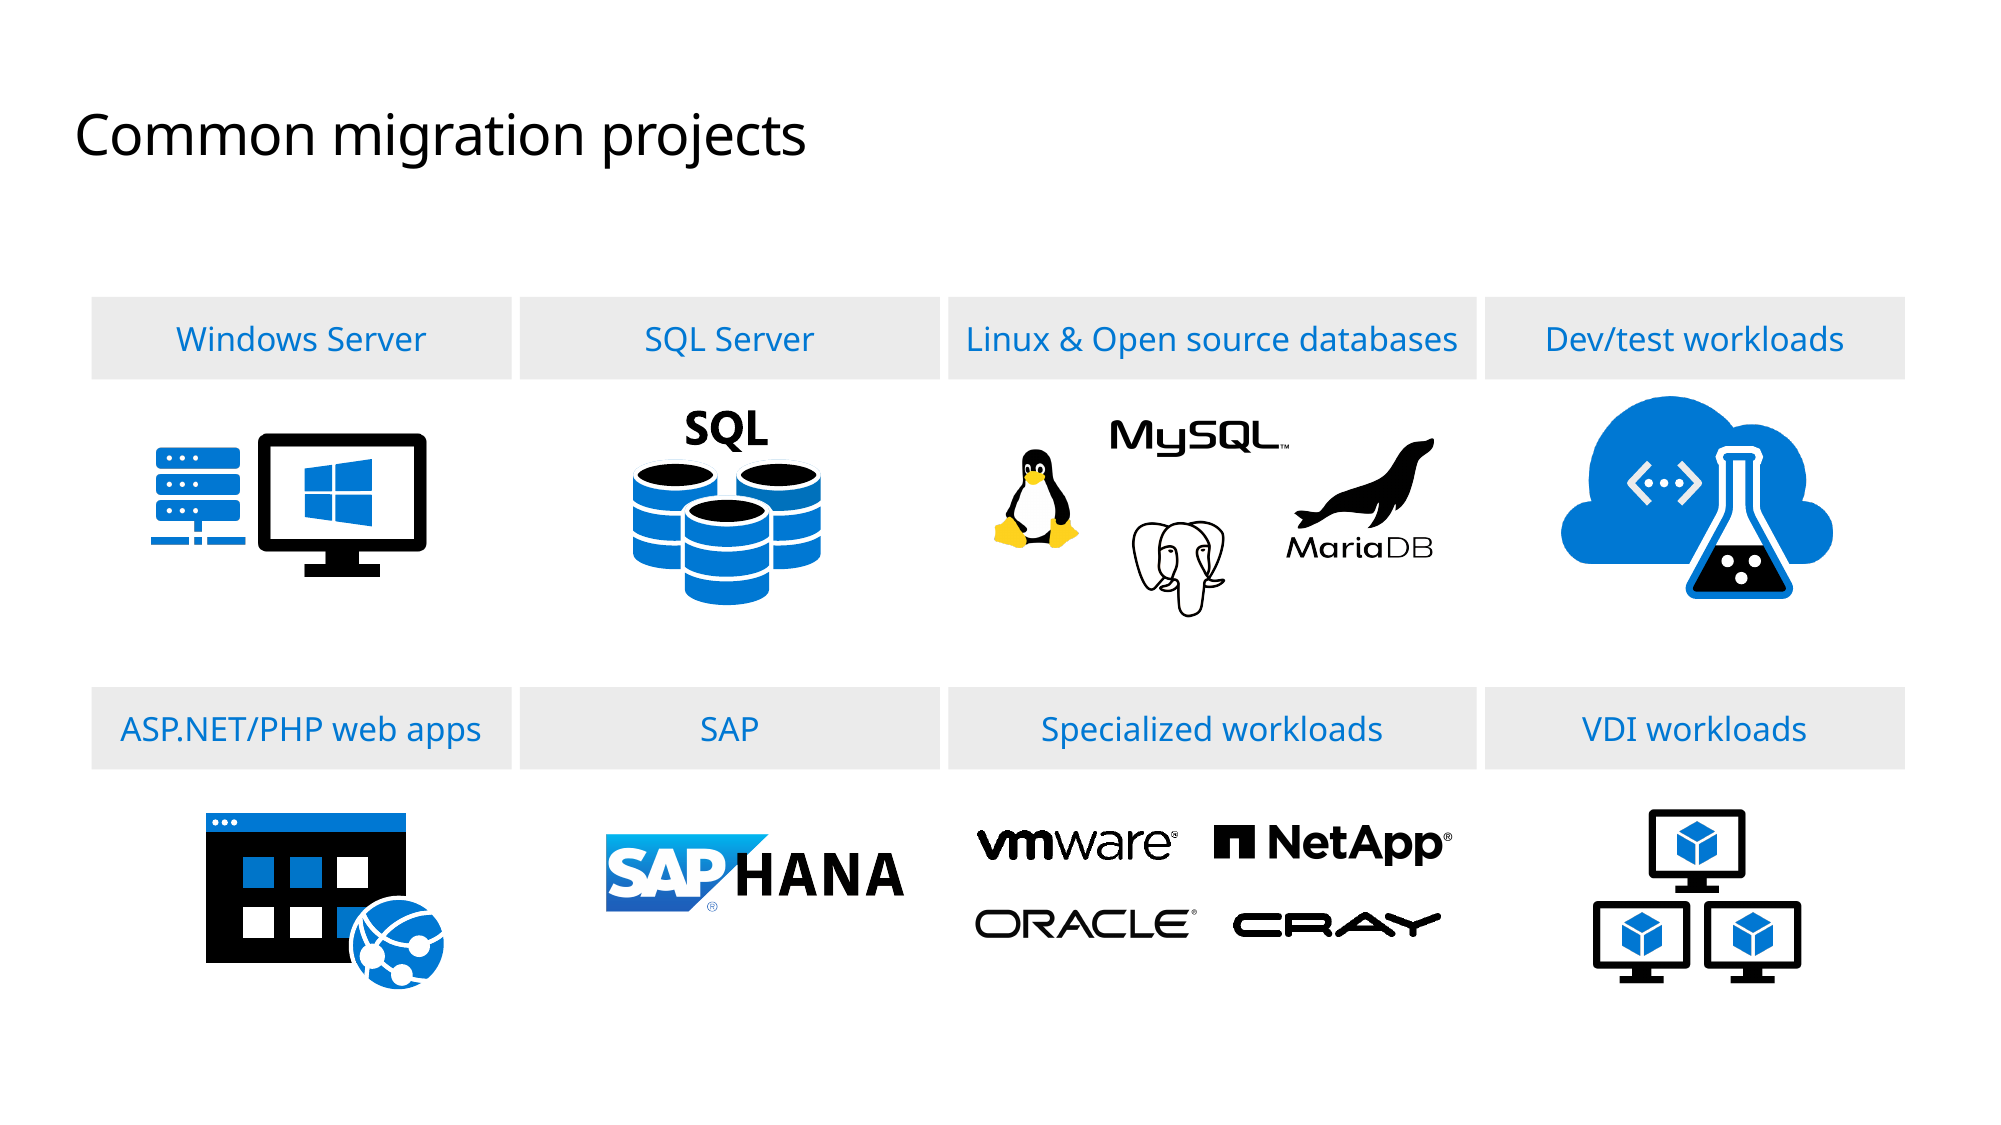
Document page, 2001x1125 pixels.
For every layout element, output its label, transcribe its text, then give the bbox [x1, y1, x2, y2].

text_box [205, 812, 407, 964]
picture [603, 829, 909, 922]
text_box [1630, 465, 1699, 502]
text_box SAP [519, 686, 941, 770]
text_box Linux & Open source databases [947, 296, 1478, 380]
picture [1110, 419, 1434, 559]
picture [982, 444, 1091, 554]
picture [1561, 396, 1833, 564]
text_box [304, 458, 373, 527]
picture [135, 404, 443, 607]
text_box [1692, 460, 1787, 592]
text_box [972, 824, 1453, 943]
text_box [628, 458, 826, 610]
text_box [686, 410, 768, 453]
text_box VDI workloads [1484, 686, 1906, 770]
text_box Windows Server [91, 296, 512, 380]
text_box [1583, 792, 1811, 1001]
text_box Dev/test workloads [1484, 296, 1906, 380]
text_box ASP.NET/PHP web apps [91, 686, 512, 770]
picture [1128, 518, 1228, 620]
text_box [1685, 573, 1794, 599]
title Common migration projects [74, 91, 1930, 225]
text_box SQL Server [519, 296, 941, 380]
text_box Specialized workloads [947, 686, 1478, 770]
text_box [350, 897, 447, 994]
